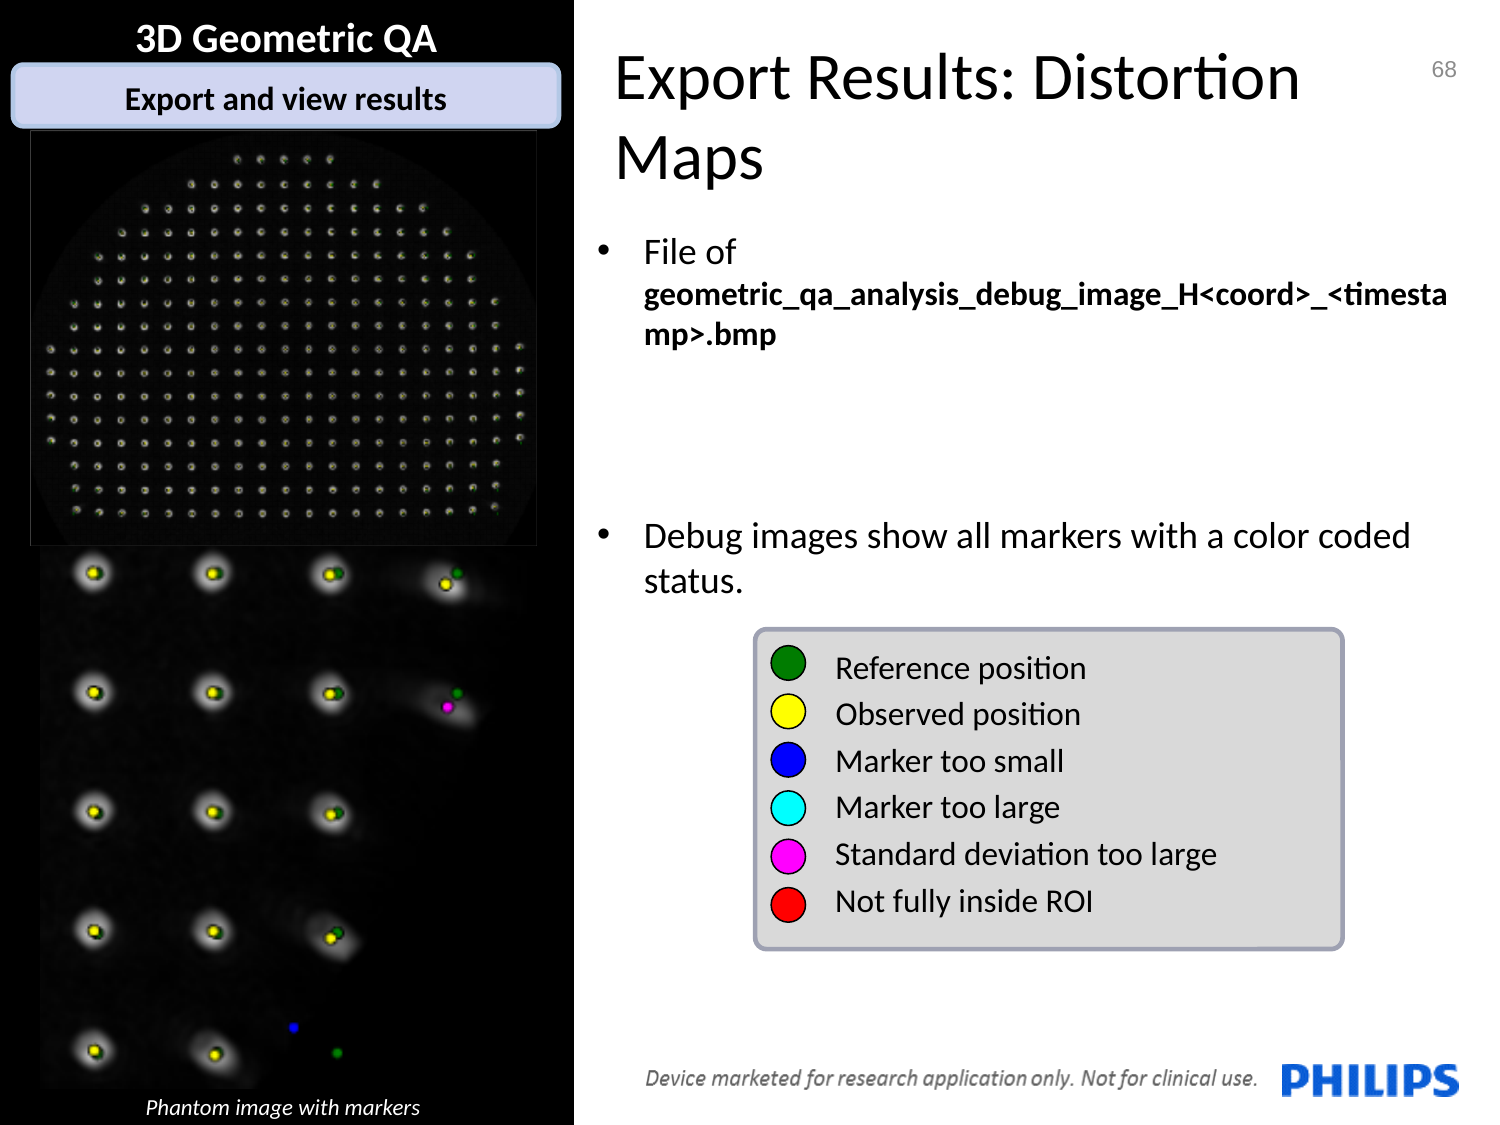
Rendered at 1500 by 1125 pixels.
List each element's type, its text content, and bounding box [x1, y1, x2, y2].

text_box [754, 628, 1343, 950]
picture [31, 84, 536, 1089]
text_box Export and view results [12, 64, 559, 127]
slide_number 68 [1416, 38, 1484, 99]
text_box Phantom image with markers [9, 1085, 558, 1125]
text_box Export Results: Distortion Maps [600, 25, 1432, 106]
picture [630, 1055, 1459, 1106]
list File of geometric_qa_analysis_debug_image_H<coord>_<timestamp>.bmp Debug images show all markers with a color coded status. [596, 226, 1459, 545]
text_box 3D Geometric QA [0, 0, 573, 1125]
